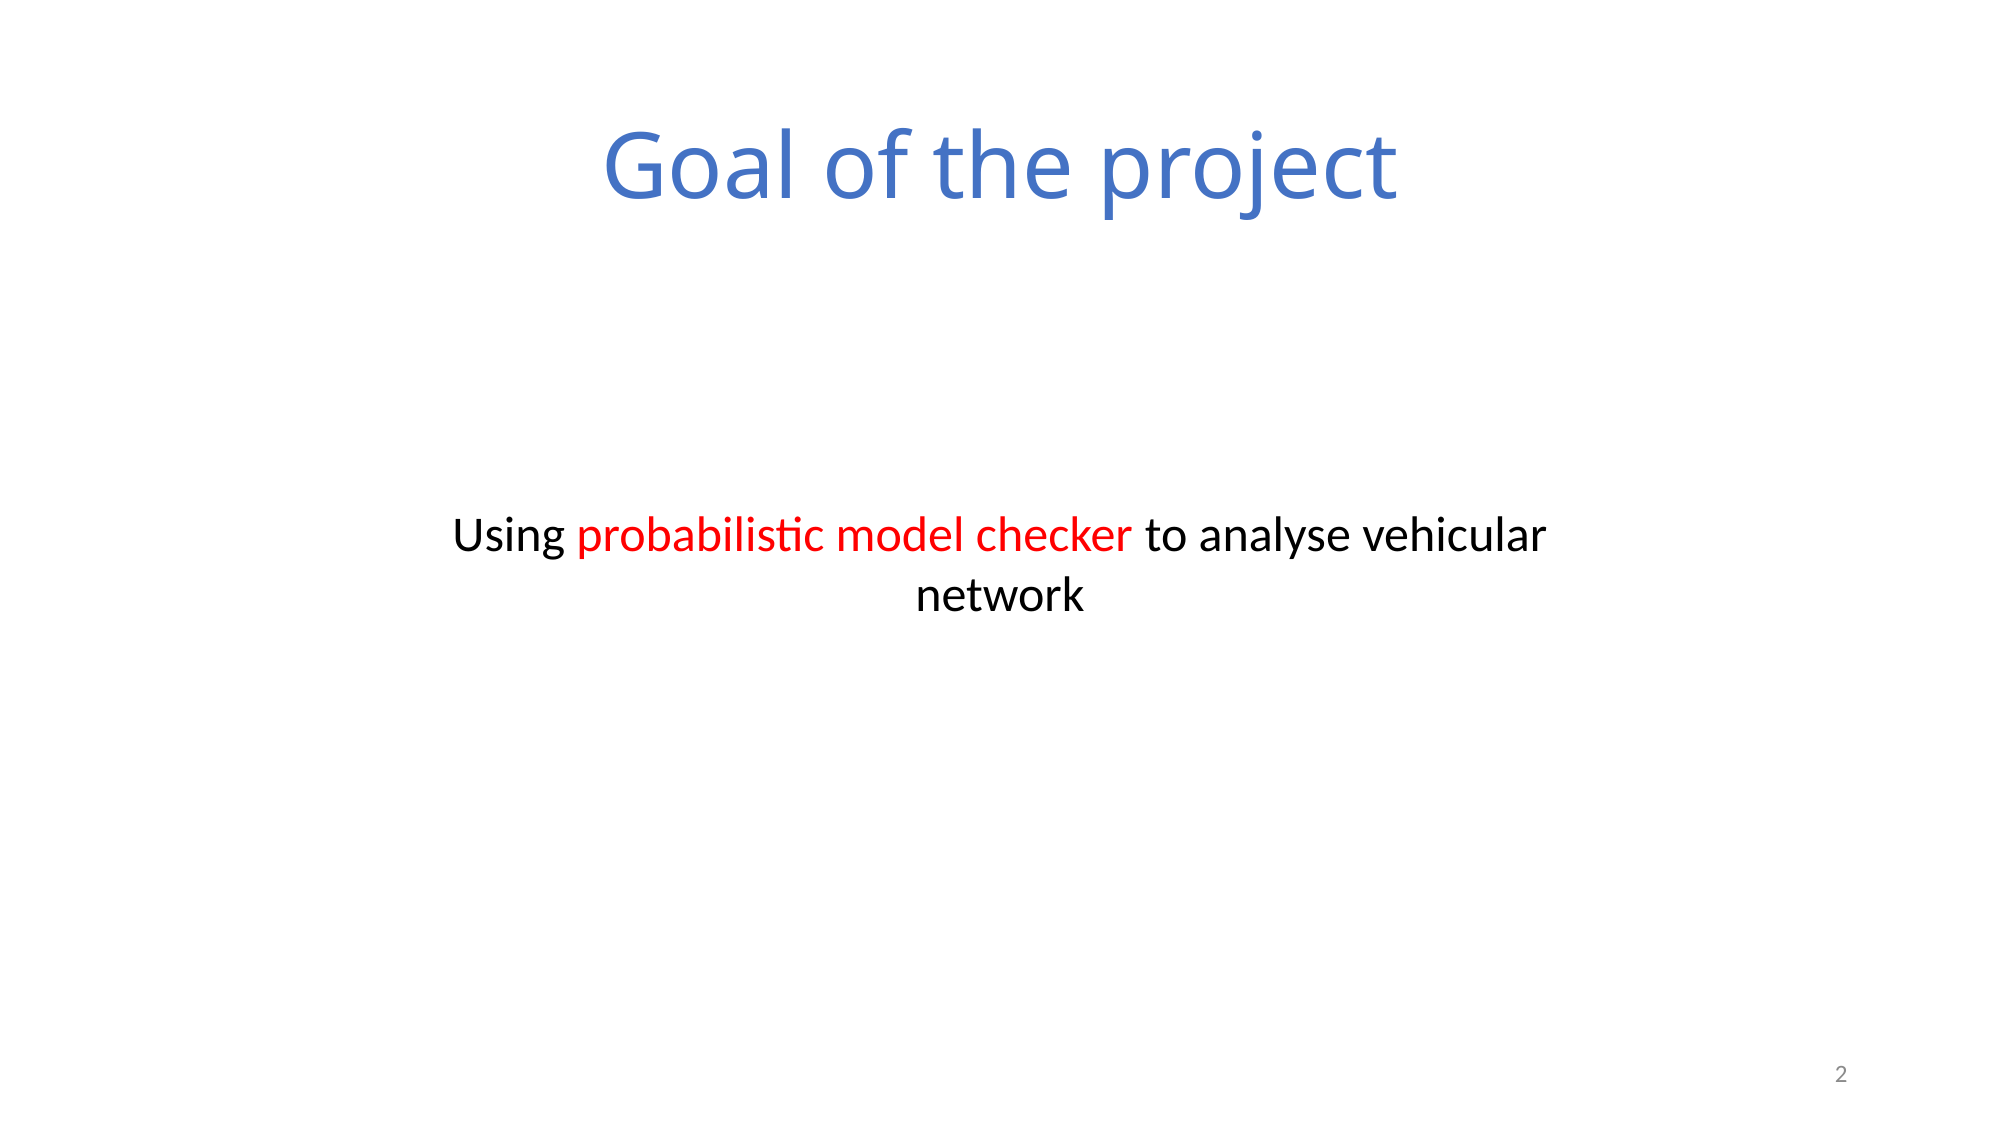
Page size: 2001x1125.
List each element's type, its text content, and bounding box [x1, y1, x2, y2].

slide_number 2 [1412, 1042, 1863, 1103]
text_box Using probabilistic model checker to analyse vehicular network [387, 494, 1613, 629]
title Goal of the project [137, 59, 1863, 278]
